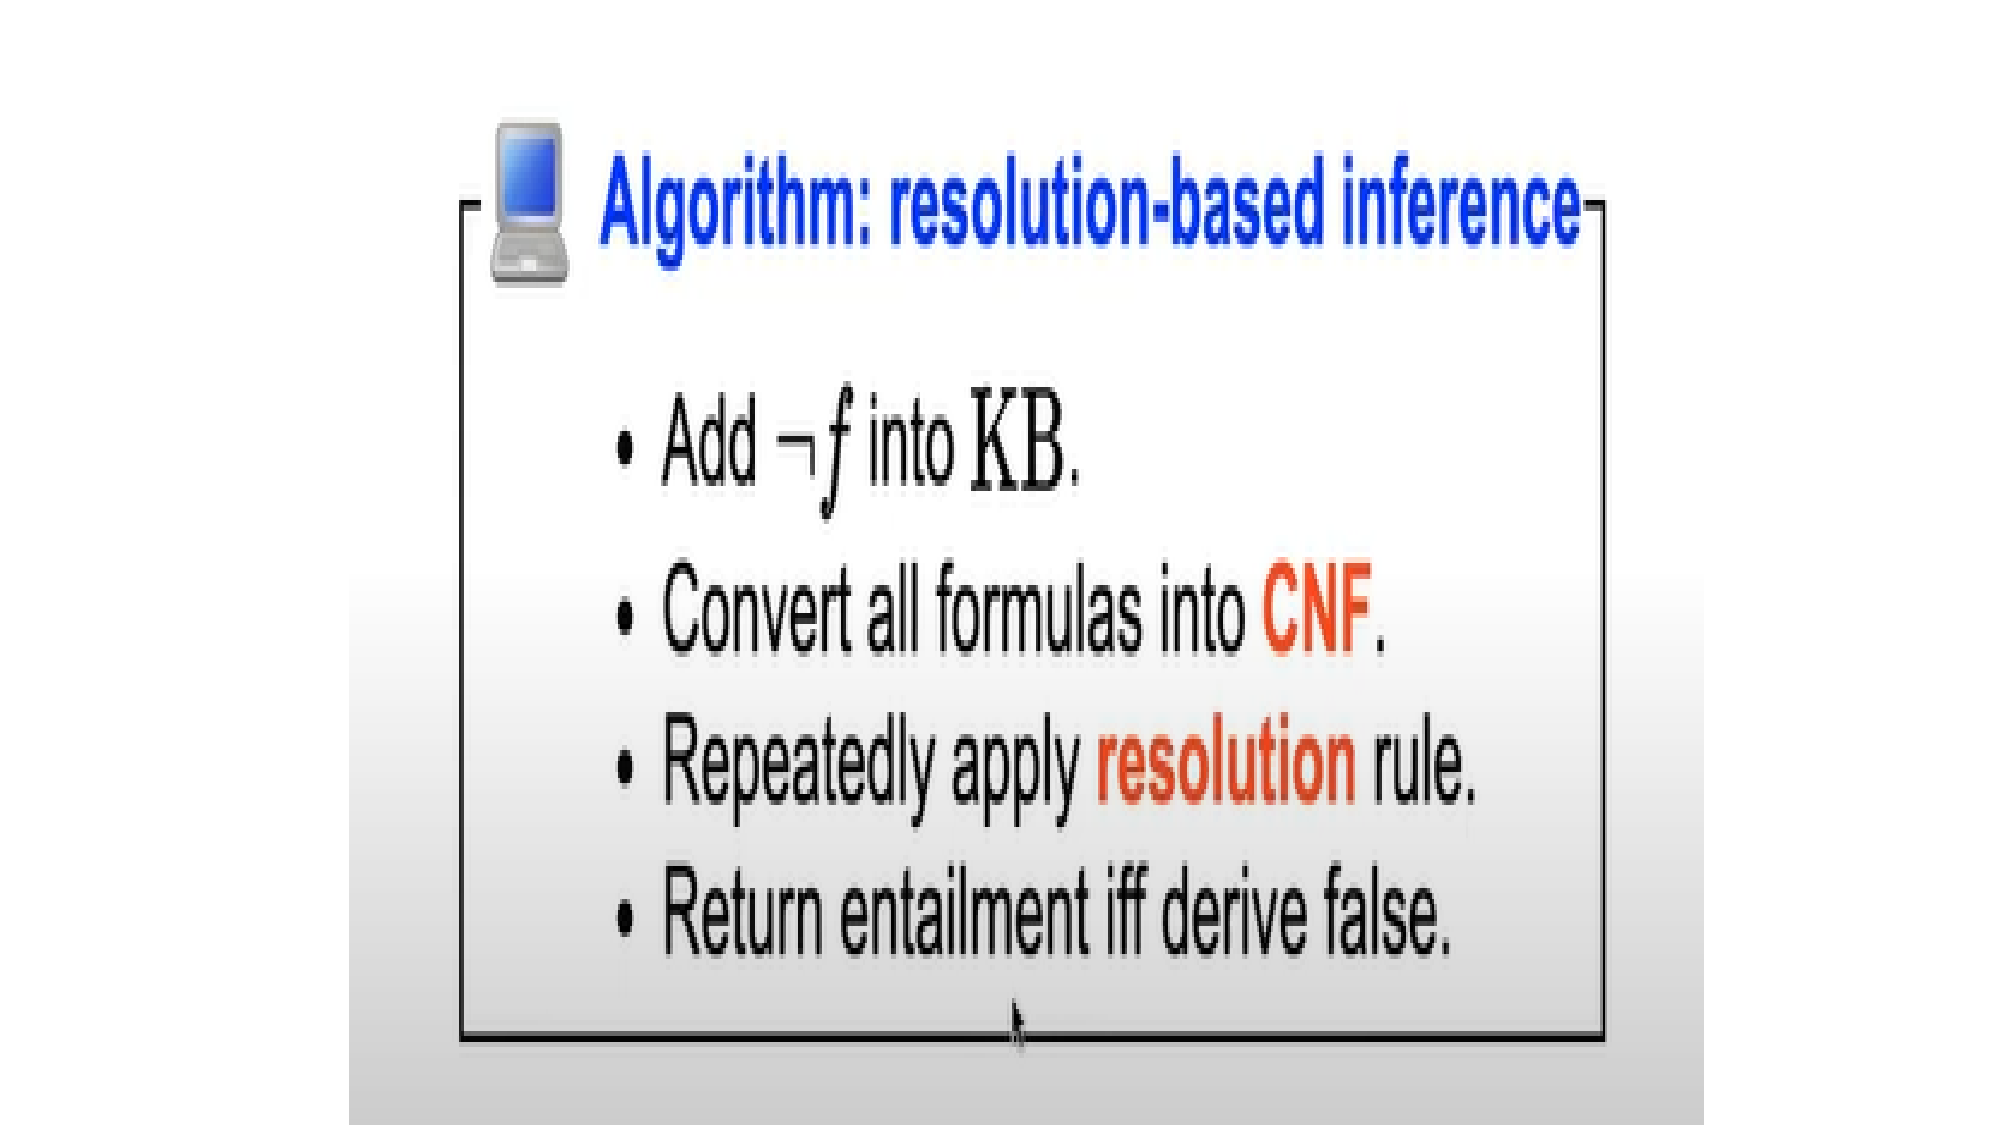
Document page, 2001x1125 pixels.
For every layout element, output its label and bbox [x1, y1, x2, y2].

picture [349, 46, 1704, 1125]
